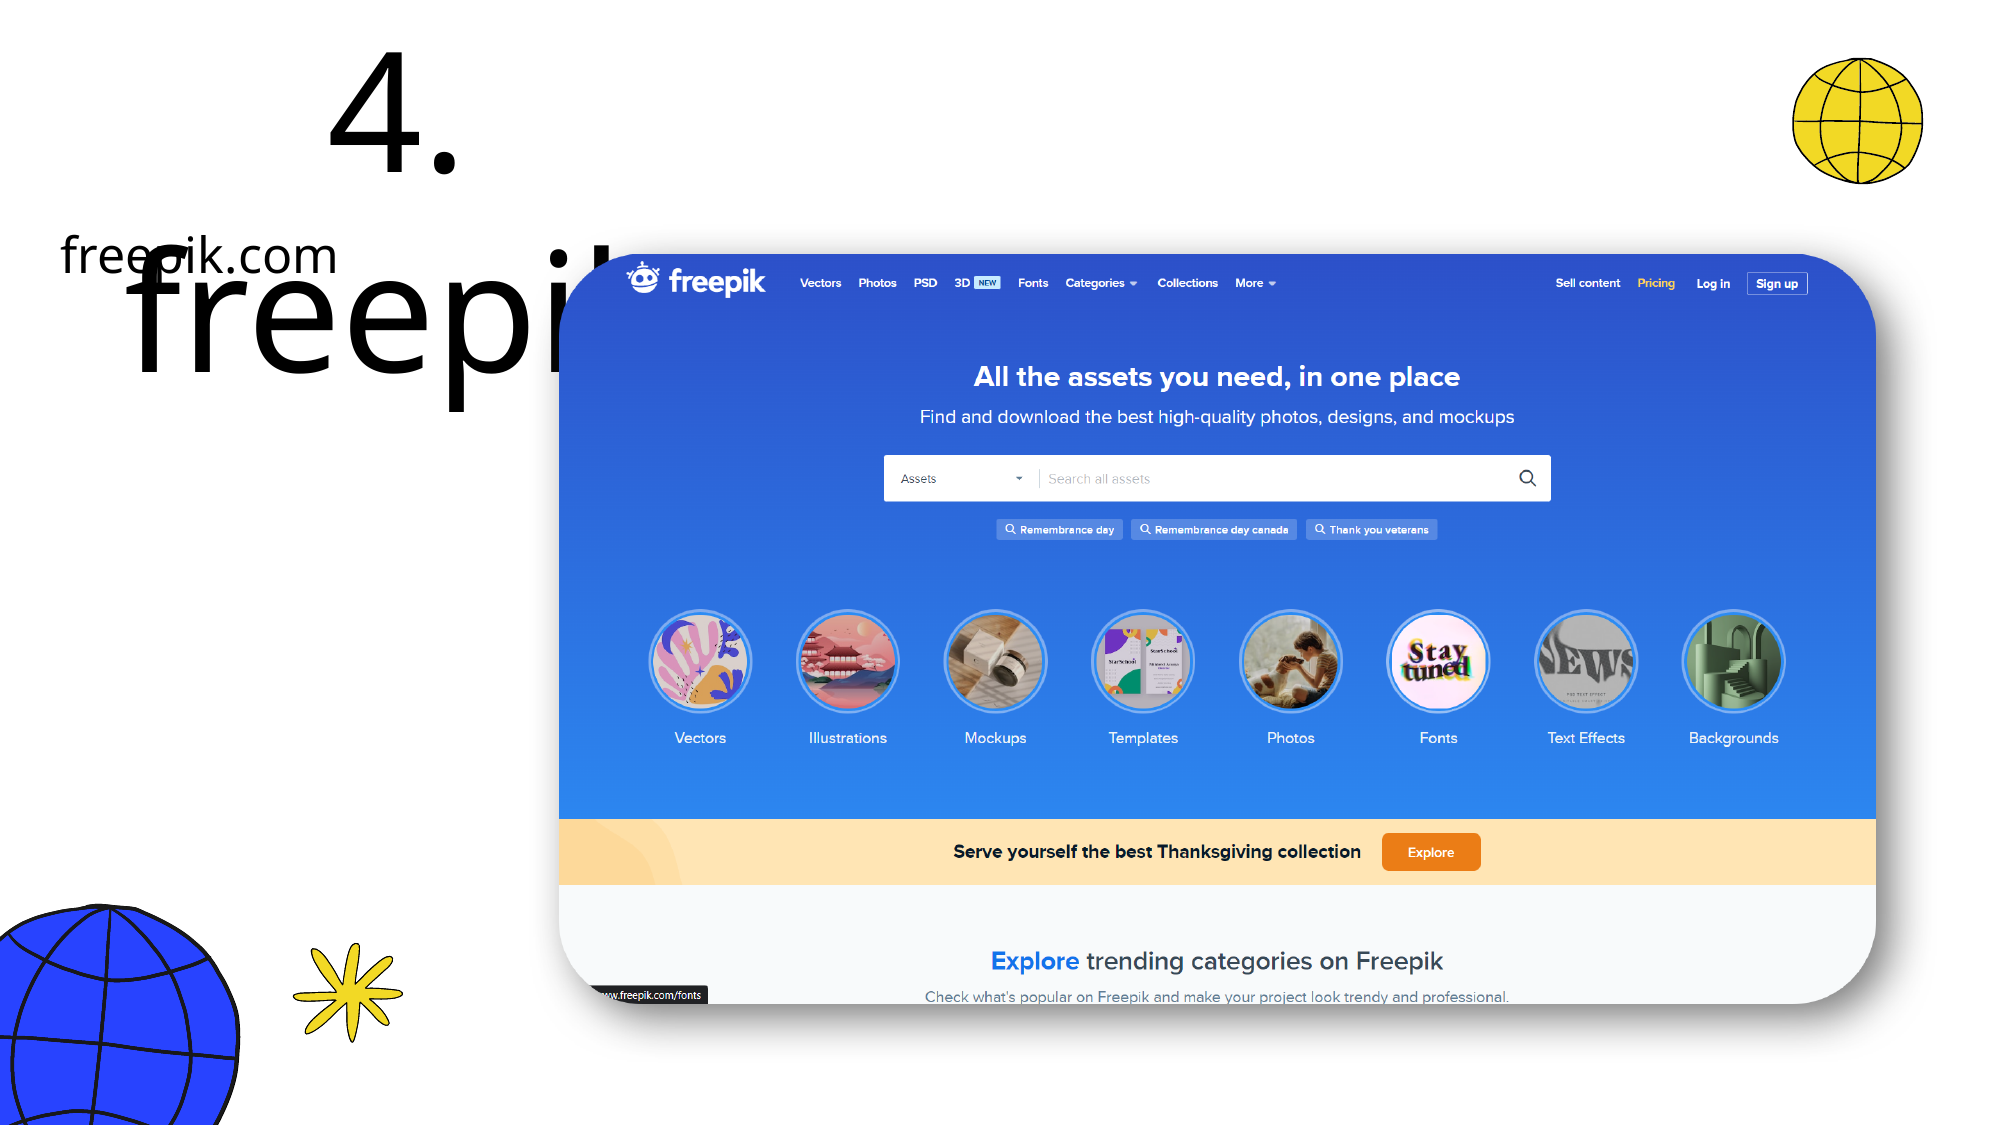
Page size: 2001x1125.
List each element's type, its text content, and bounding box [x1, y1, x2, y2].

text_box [0, 903, 240, 1125]
text_box freepik.com [44, 223, 355, 284]
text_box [1791, 57, 1924, 185]
text_box [293, 944, 402, 1042]
text_box 4. freepik [60, 5, 734, 406]
picture [556, 253, 1891, 1005]
